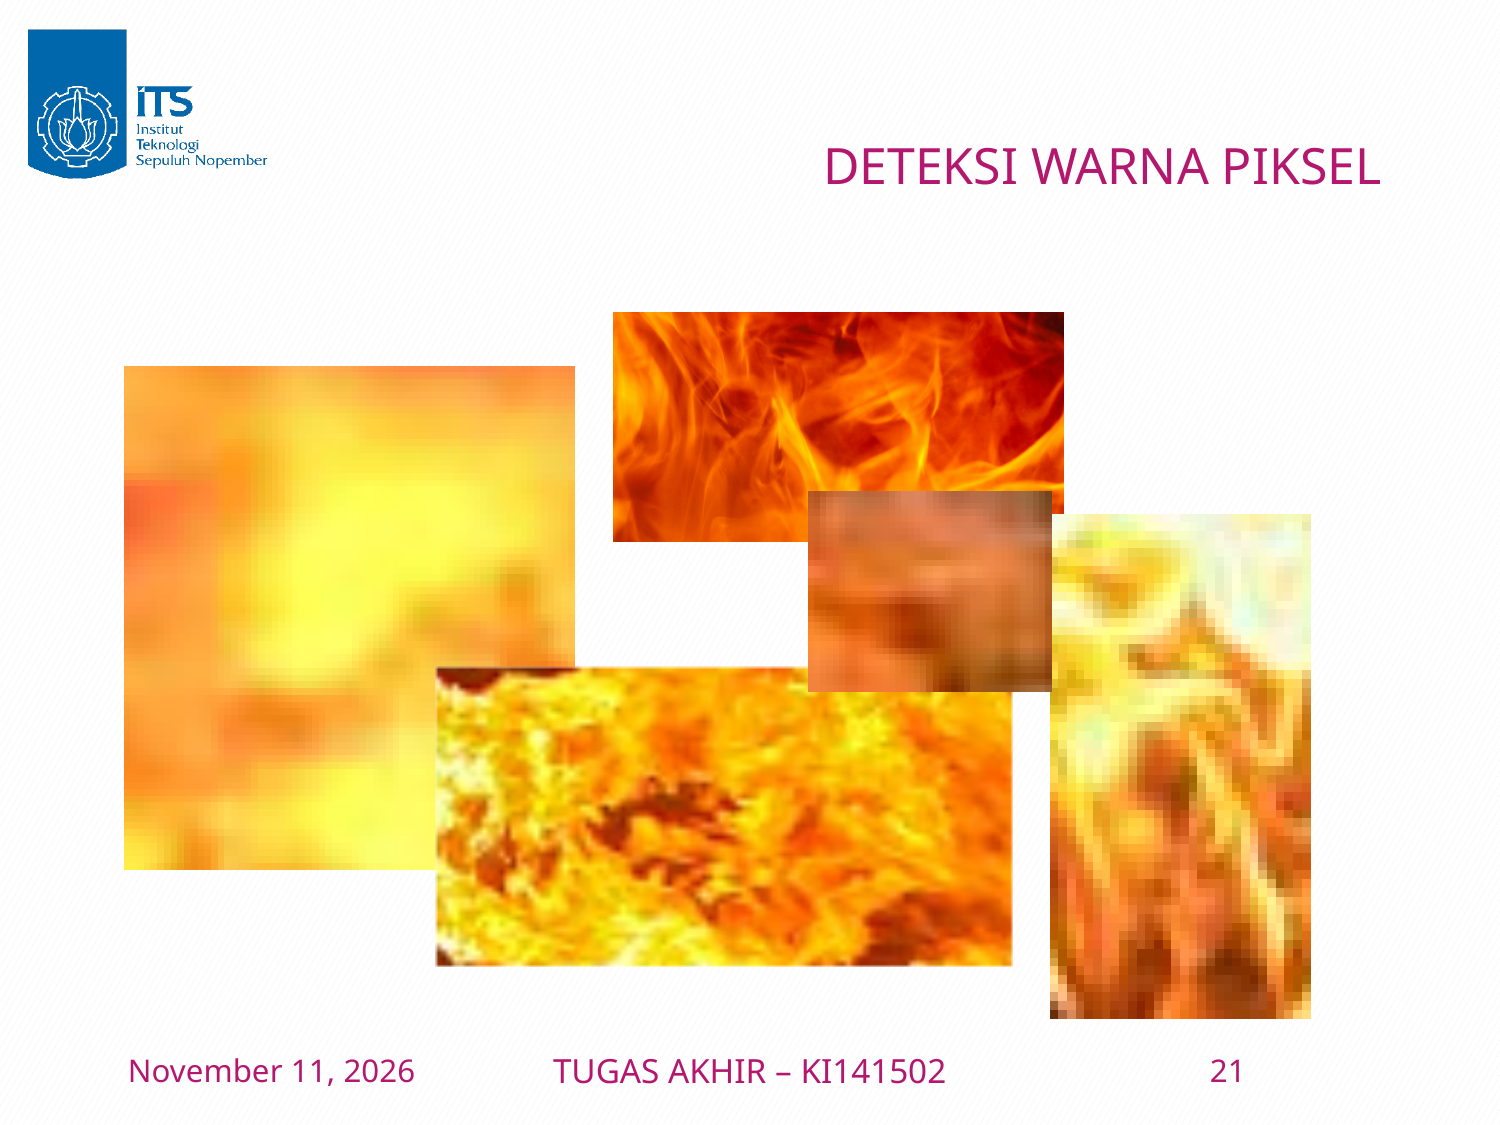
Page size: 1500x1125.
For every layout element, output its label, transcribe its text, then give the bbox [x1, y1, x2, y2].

slide_number 21 [1059, 1042, 1397, 1103]
footer TUGAS AKHIR – KI141502 [496, 1042, 574, 1103]
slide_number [103, 1042, 441, 1103]
title DETEKSI WARNA PIKSEL [103, 59, 1397, 278]
picture [19, 21, 274, 187]
picture [124, 312, 1311, 1105]
footer TUGAS AKHIR – KI141502 [875, 1042, 1004, 1103]
